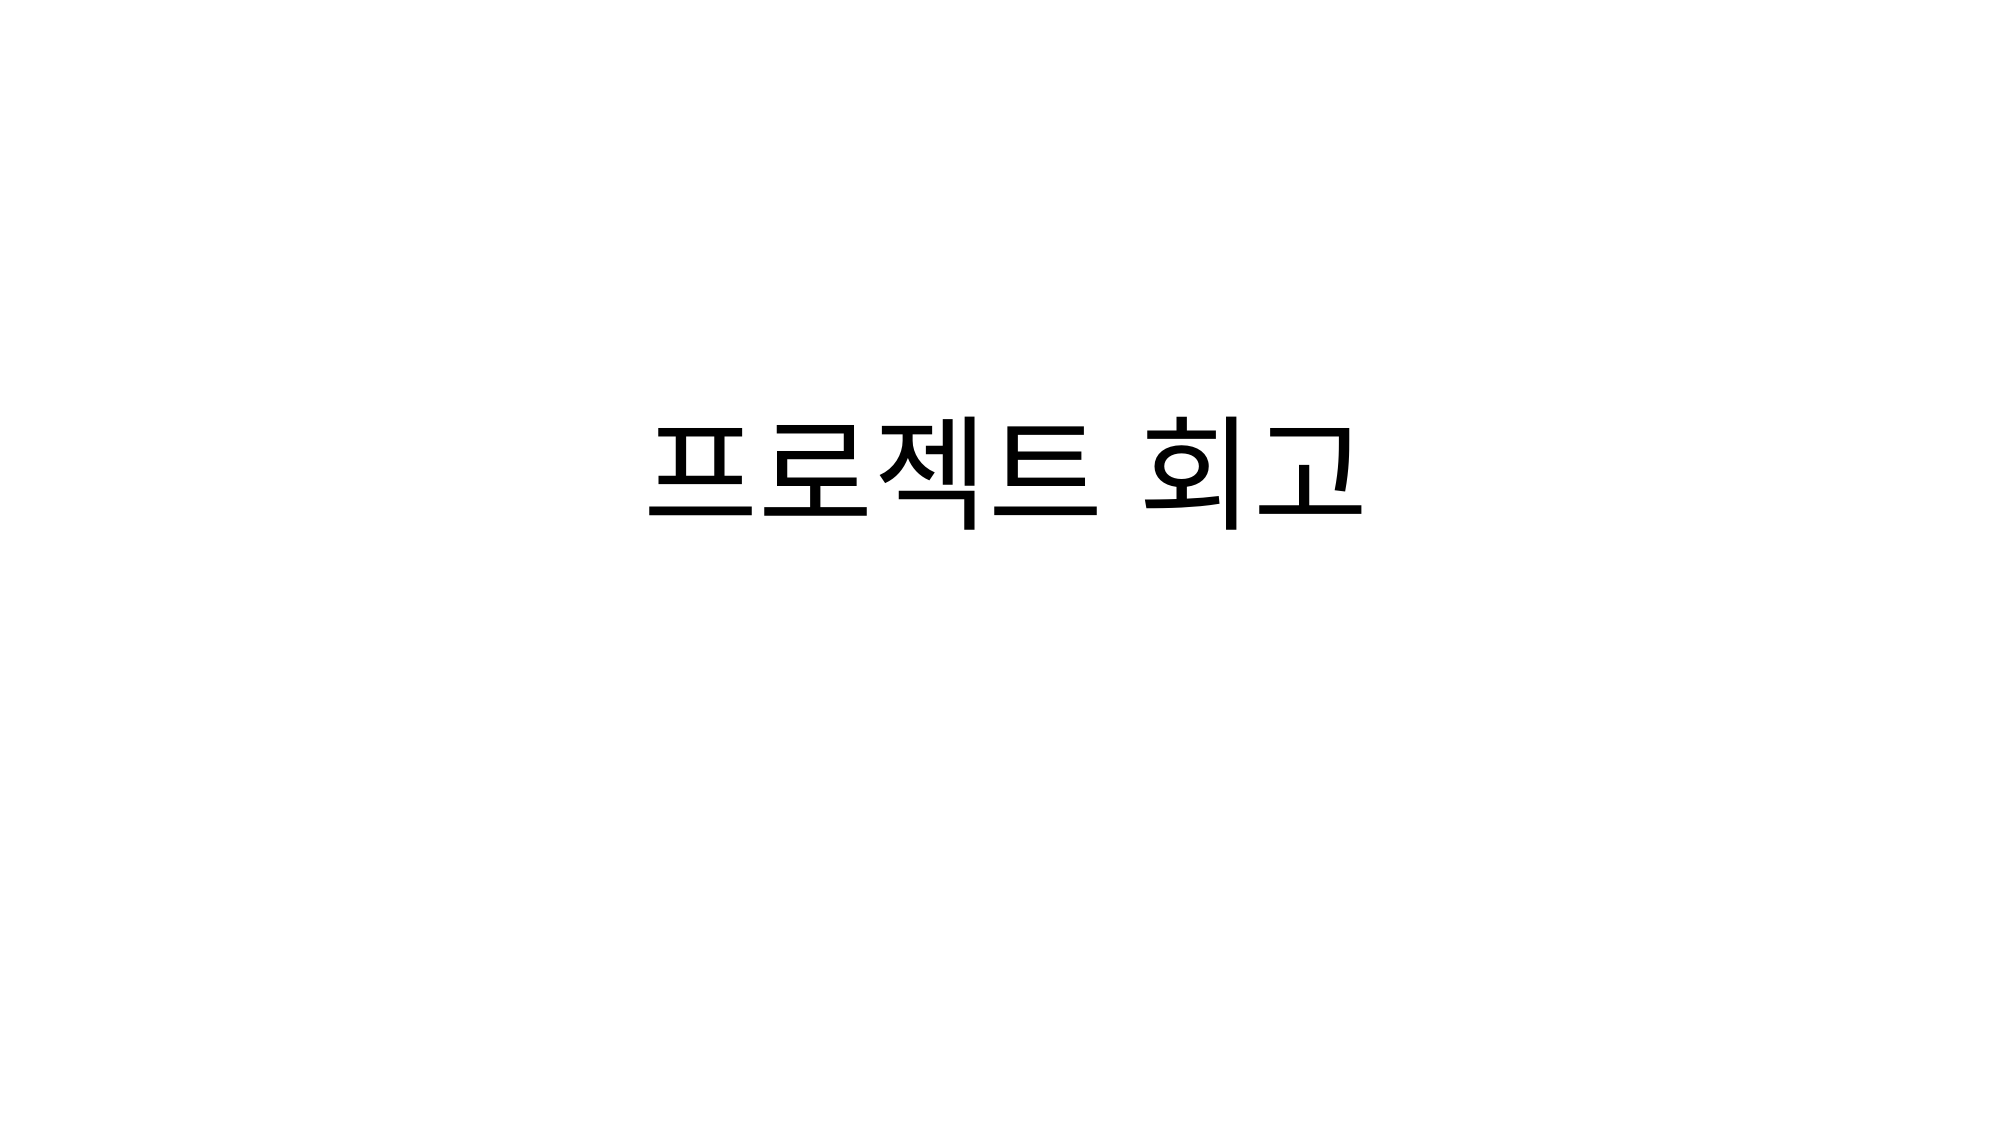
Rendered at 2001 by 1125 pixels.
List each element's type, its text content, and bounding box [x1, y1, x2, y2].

title 프로젝트 회고 [143, 343, 1869, 556]
